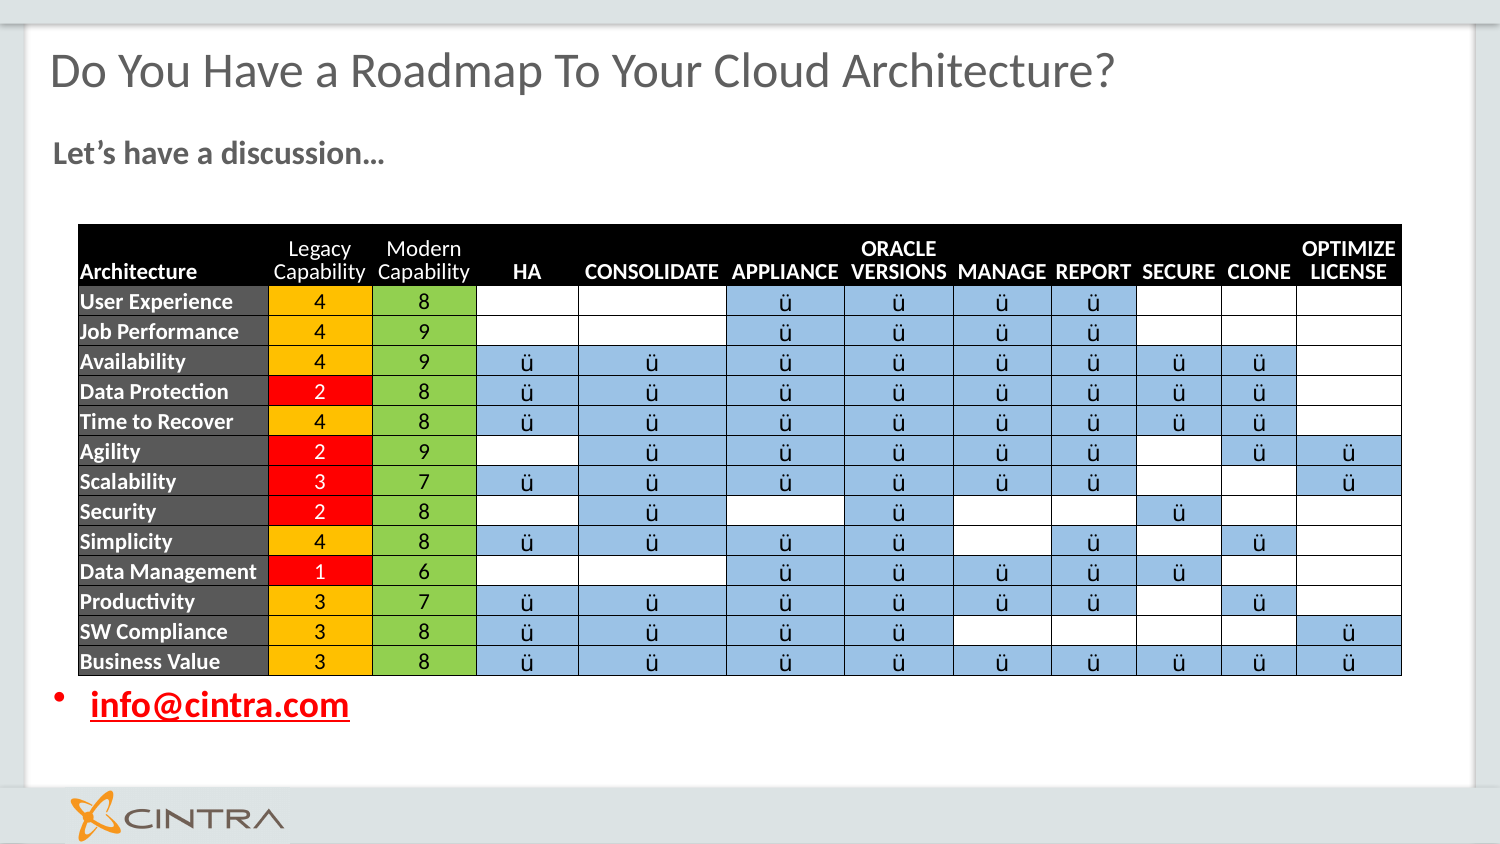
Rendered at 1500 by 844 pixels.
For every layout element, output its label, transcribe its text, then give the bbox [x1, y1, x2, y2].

table_cell ü [579, 646, 726, 675]
table_cell SW Compliance [79, 616, 268, 645]
table_cell ü [1297, 466, 1401, 495]
table_header Architecture [79, 225, 268, 285]
table_cell 4 [269, 286, 372, 315]
table_cell ü [727, 466, 844, 495]
table_cell ü [845, 646, 953, 675]
table_cell ü [845, 406, 953, 435]
table_cell [477, 286, 578, 315]
table_cell ü [1137, 556, 1221, 585]
table_header HA [477, 225, 578, 285]
table_cell 4 [269, 346, 372, 375]
table_cell [727, 496, 844, 525]
table_cell 8 [373, 376, 476, 405]
table_cell ü [1052, 376, 1136, 405]
table_cell 8 [373, 646, 476, 675]
table_header Modern Capability [373, 225, 476, 285]
table_cell [1137, 286, 1221, 315]
table_cell 8 [373, 286, 476, 315]
table_cell ü [954, 286, 1051, 315]
table_cell 4 [269, 526, 372, 555]
table_cell ü [1222, 436, 1296, 465]
table_cell ü [1137, 346, 1221, 375]
table_cell 2 [269, 376, 372, 405]
table_cell ü [477, 466, 578, 495]
table_cell 9 [373, 346, 476, 375]
table_cell ü [845, 466, 953, 495]
table_cell 8 [373, 496, 476, 525]
table_cell ü [1052, 526, 1136, 555]
table_cell [579, 556, 726, 585]
table_cell ü [1137, 646, 1221, 675]
table_cell ü [579, 616, 726, 645]
table_cell [579, 286, 726, 315]
table_cell ü [845, 376, 953, 405]
table_cell ü [845, 556, 953, 585]
table_cell [954, 616, 1051, 645]
table_cell ü [727, 346, 844, 375]
table_cell Data Protection [79, 376, 268, 405]
table_cell [1297, 376, 1401, 405]
table_cell ü [1052, 436, 1136, 465]
table_cell Scalability [79, 466, 268, 495]
table_cell [1222, 286, 1296, 315]
table_cell ü [1297, 646, 1401, 675]
table_cell [1297, 556, 1401, 585]
table_cell ü [727, 556, 844, 585]
table_cell ü [579, 406, 726, 435]
table_cell [477, 496, 578, 525]
table_cell ü [727, 646, 844, 675]
table_cell [1137, 616, 1221, 645]
table_cell 8 [373, 406, 476, 435]
table_cell ü [727, 616, 844, 645]
table_cell Data Management [79, 556, 268, 585]
table_cell ü [845, 616, 953, 645]
table_cell [1052, 496, 1136, 525]
table_cell ü [579, 376, 726, 405]
table_header MANAGE [954, 225, 1051, 285]
text_box Let’s have a discussion… info@cintra.com [38, 133, 1442, 760]
table_cell [1297, 346, 1401, 375]
table_cell ü [727, 406, 844, 435]
table_cell 4 [269, 406, 372, 435]
table_header SECURE [1137, 225, 1221, 285]
table_cell ü [1222, 586, 1296, 615]
table_cell ü [727, 316, 844, 345]
table_cell ü [727, 526, 844, 555]
table_cell Simplicity [79, 526, 268, 555]
table_cell ü [954, 646, 1051, 675]
table_cell ü [477, 646, 578, 675]
table_cell ü [477, 616, 578, 645]
table_cell ü [1222, 376, 1296, 405]
table_cell [1222, 496, 1296, 525]
table_cell ü [954, 586, 1051, 615]
table_cell [1297, 586, 1401, 615]
table_cell ü [727, 376, 844, 405]
table_cell 4 [269, 316, 372, 345]
table_header REPORT [1052, 225, 1136, 285]
table_cell ü [579, 466, 726, 495]
table_cell [1222, 316, 1296, 345]
table_header APPLIANCE [727, 225, 844, 285]
table_cell ü [1297, 436, 1401, 465]
table_cell ü [845, 586, 953, 615]
table_cell 9 [373, 316, 476, 345]
table_cell [1137, 586, 1221, 615]
table_cell ü [1297, 616, 1401, 645]
picture [65, 787, 290, 844]
table_cell ü [1137, 376, 1221, 405]
table_cell ü [727, 586, 844, 615]
table_cell Productivity [79, 586, 268, 615]
table_cell ü [477, 406, 578, 435]
table_cell ü [954, 556, 1051, 585]
table_cell [954, 526, 1051, 555]
table_cell ü [579, 346, 726, 375]
table_cell ü [579, 586, 726, 615]
table_cell ü [845, 346, 953, 375]
table_cell [477, 436, 578, 465]
table_cell ü [845, 526, 953, 555]
table_cell ü [845, 316, 953, 345]
table_cell ü [1222, 346, 1296, 375]
table_cell ü [1137, 406, 1221, 435]
table_cell ü [954, 406, 1051, 435]
text_box Do You Have a Roadmap To Your Cloud Architecture? [49, 37, 1243, 133]
table_cell Security [79, 496, 268, 525]
table_cell 7 [373, 466, 476, 495]
table_cell 2 [269, 436, 372, 465]
table_cell [1222, 556, 1296, 585]
table_cell ü [954, 436, 1051, 465]
table_cell [1052, 616, 1136, 645]
table_cell Availability [79, 346, 268, 375]
table_cell 3 [269, 646, 372, 675]
table_cell ü [1052, 406, 1136, 435]
table_cell 7 [373, 586, 476, 615]
table_cell Time to Recover [79, 406, 268, 435]
table_cell User Experience [79, 286, 268, 315]
table_cell ü [954, 466, 1051, 495]
table_cell 8 [373, 526, 476, 555]
table_cell Agility [79, 436, 268, 465]
table_header Legacy Capability [269, 225, 372, 285]
table_cell ü [954, 316, 1051, 345]
table_cell ü [1052, 466, 1136, 495]
table_cell 6 [373, 556, 476, 585]
table_cell [579, 316, 726, 345]
table_cell [1222, 616, 1296, 645]
table_cell [1222, 466, 1296, 495]
table_cell ü [579, 526, 726, 555]
table_cell 3 [269, 616, 372, 645]
table_cell 8 [373, 616, 476, 645]
table_cell [1297, 316, 1401, 345]
table_cell 9 [373, 436, 476, 465]
table_cell 3 [269, 586, 372, 615]
table_cell ü [1222, 526, 1296, 555]
table_cell [954, 496, 1051, 525]
table_cell ü [1052, 316, 1136, 345]
table_cell [1137, 436, 1221, 465]
table_cell ü [1222, 406, 1296, 435]
table_cell ü [727, 286, 844, 315]
table_cell ü [477, 586, 578, 615]
table_cell ü [1052, 286, 1136, 315]
table_cell ü [954, 346, 1051, 375]
table_cell ü [727, 436, 844, 465]
table_cell ü [1052, 556, 1136, 585]
table_cell 1 [269, 556, 372, 585]
table_cell [1297, 286, 1401, 315]
table_cell [1137, 316, 1221, 345]
table_cell ü [579, 436, 726, 465]
table_cell ü [845, 286, 953, 315]
table_cell ü [1137, 496, 1221, 525]
table_cell ü [845, 436, 953, 465]
table_cell ü [477, 346, 578, 375]
table_cell ü [477, 376, 578, 405]
table_header ORACLE VERSIONS [845, 225, 953, 285]
table_cell [477, 316, 578, 345]
table_cell [1137, 526, 1221, 555]
table_cell Business Value [79, 646, 268, 675]
table_cell [477, 556, 578, 585]
table_cell [1137, 466, 1221, 495]
table_cell ü [954, 376, 1051, 405]
table_header CLONE [1222, 225, 1296, 285]
table_cell [1297, 406, 1401, 435]
table_cell ü [477, 526, 578, 555]
table_cell [1297, 526, 1401, 555]
table_cell ü [1052, 586, 1136, 615]
table_cell ü [1052, 346, 1136, 375]
table_cell ü [845, 496, 953, 525]
table_header CONSOLIDATE [579, 225, 726, 285]
table_cell [1297, 496, 1401, 525]
table_cell 3 [269, 466, 372, 495]
table_cell Job Performance [79, 316, 268, 345]
table_cell ü [1222, 646, 1296, 675]
table_cell ü [579, 496, 726, 525]
table_header OPTIMIZE LICENSE [1297, 225, 1401, 285]
table_cell 2 [269, 496, 372, 525]
table_cell ü [1052, 646, 1136, 675]
